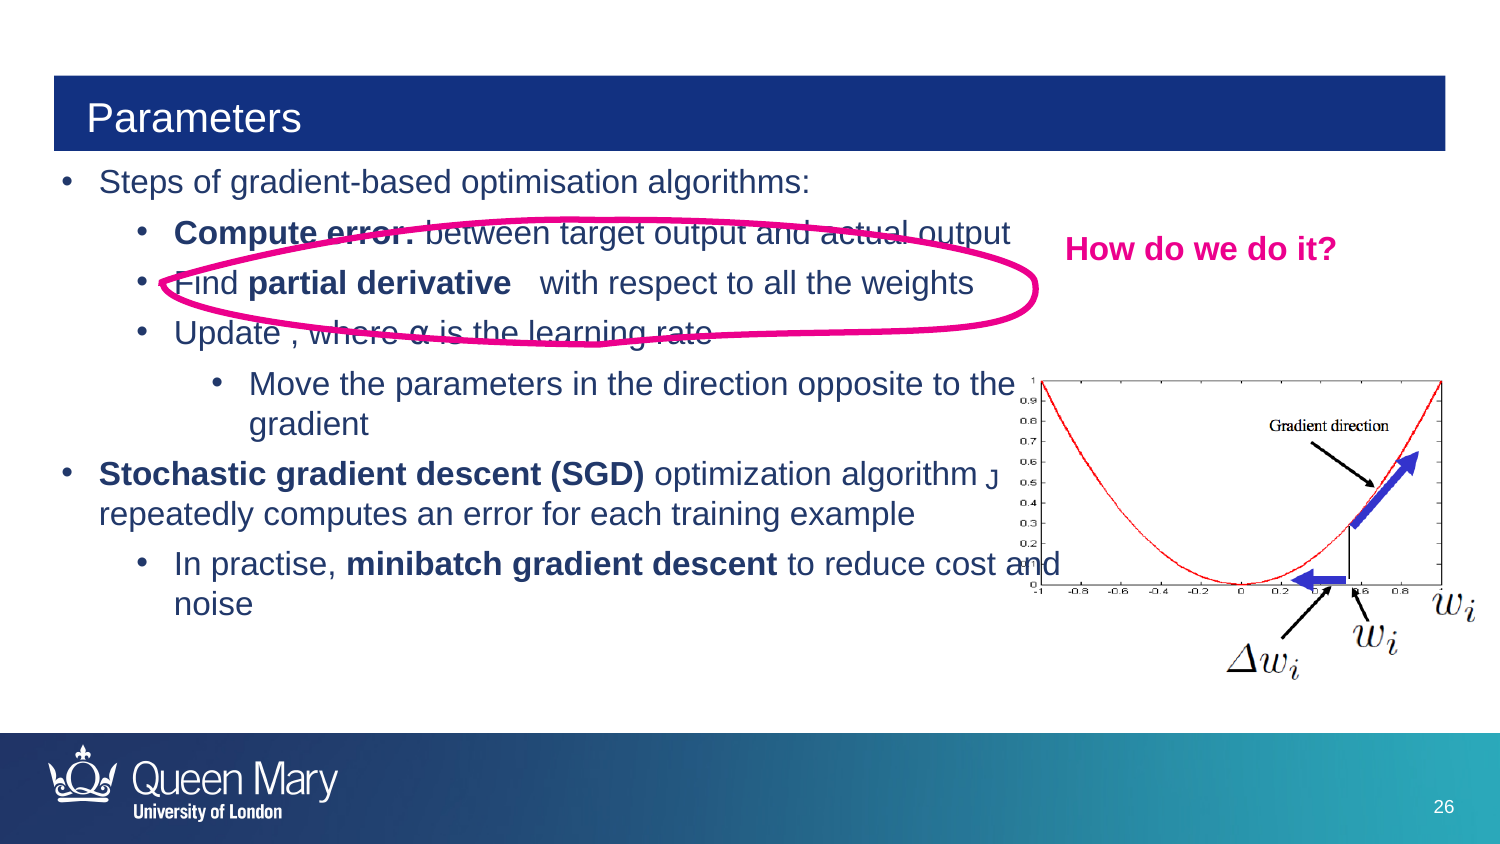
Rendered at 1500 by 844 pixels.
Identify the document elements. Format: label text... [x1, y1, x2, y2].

picture [1010, 367, 1479, 691]
text_box How do we do it? [1050, 219, 1387, 275]
text_box J [970, 454, 1010, 503]
title Parameters [71, 89, 1429, 135]
picture [0, 733, 1500, 844]
text_box [161, 219, 1037, 346]
